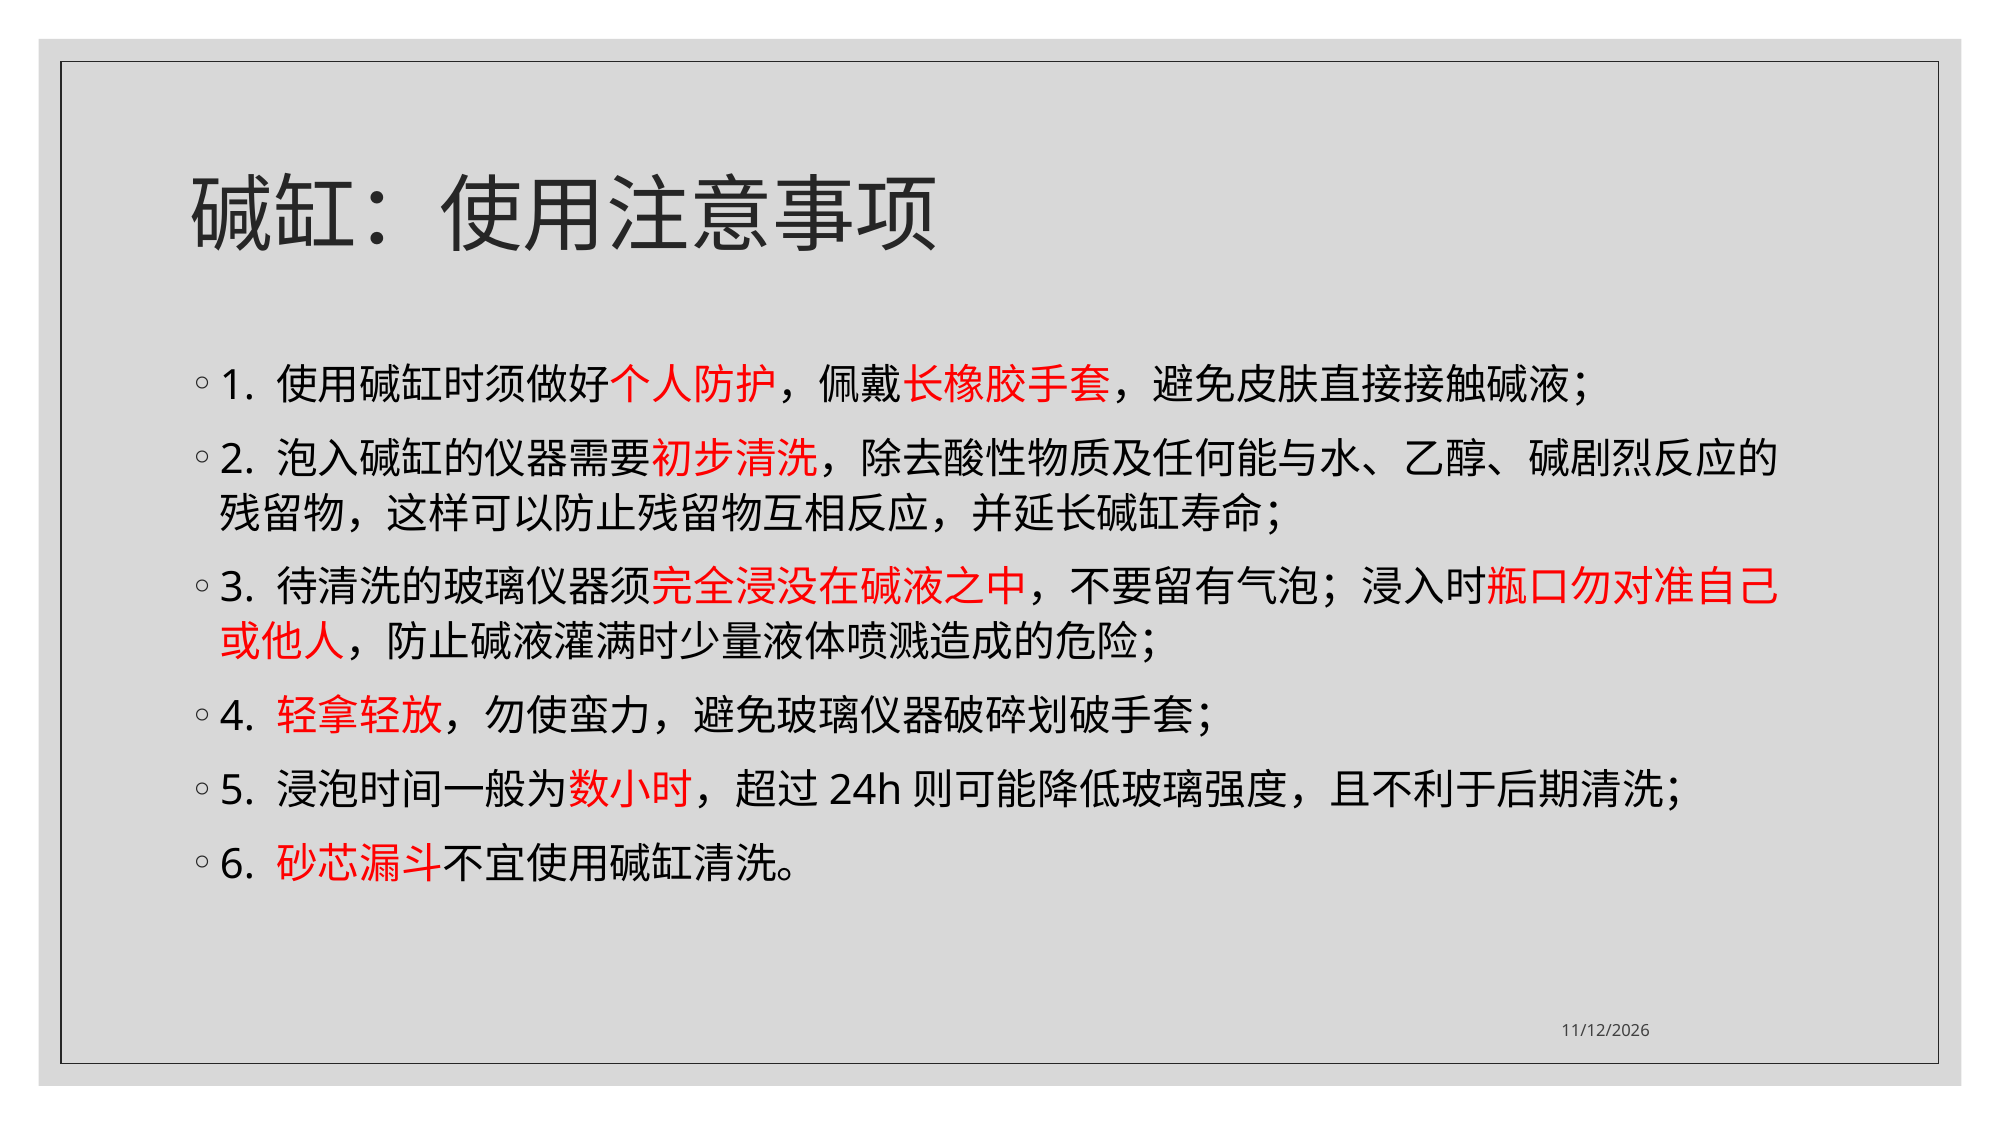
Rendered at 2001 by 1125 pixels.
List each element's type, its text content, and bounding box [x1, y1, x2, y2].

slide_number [1190, 990, 1665, 1050]
list 1. 使用碱缸时须做好个人防护，佩戴长橡胶手套，避免皮肤直接接触碱液； 2. 泡入碱缸的仪器需要初步清洗，除去酸性物质及任何能与水、乙醇、碱剧烈反应的残留物，这样可以防止残留物互相反应，并延长碱缸寿命； 3. 待清洗的玻璃仪器须完全浸没在碱液之中，不要留有气泡；浸入时瓶口勿对准自己或他人，防止碱液灌满时少量液体喷溅造成的危险； 4. 轻拿轻放，勿使蛮力，避免玻璃仪器破碎划破手套； 5. 浸泡时间一般为数小时，超过24h则可能降低玻璃强度，且不利于后期清洗； 6. 砂芯漏斗不宜使用碱缸清洗。 [174, 345, 1825, 977]
title 碱缸：使用注意事项 [174, 105, 1825, 331]
